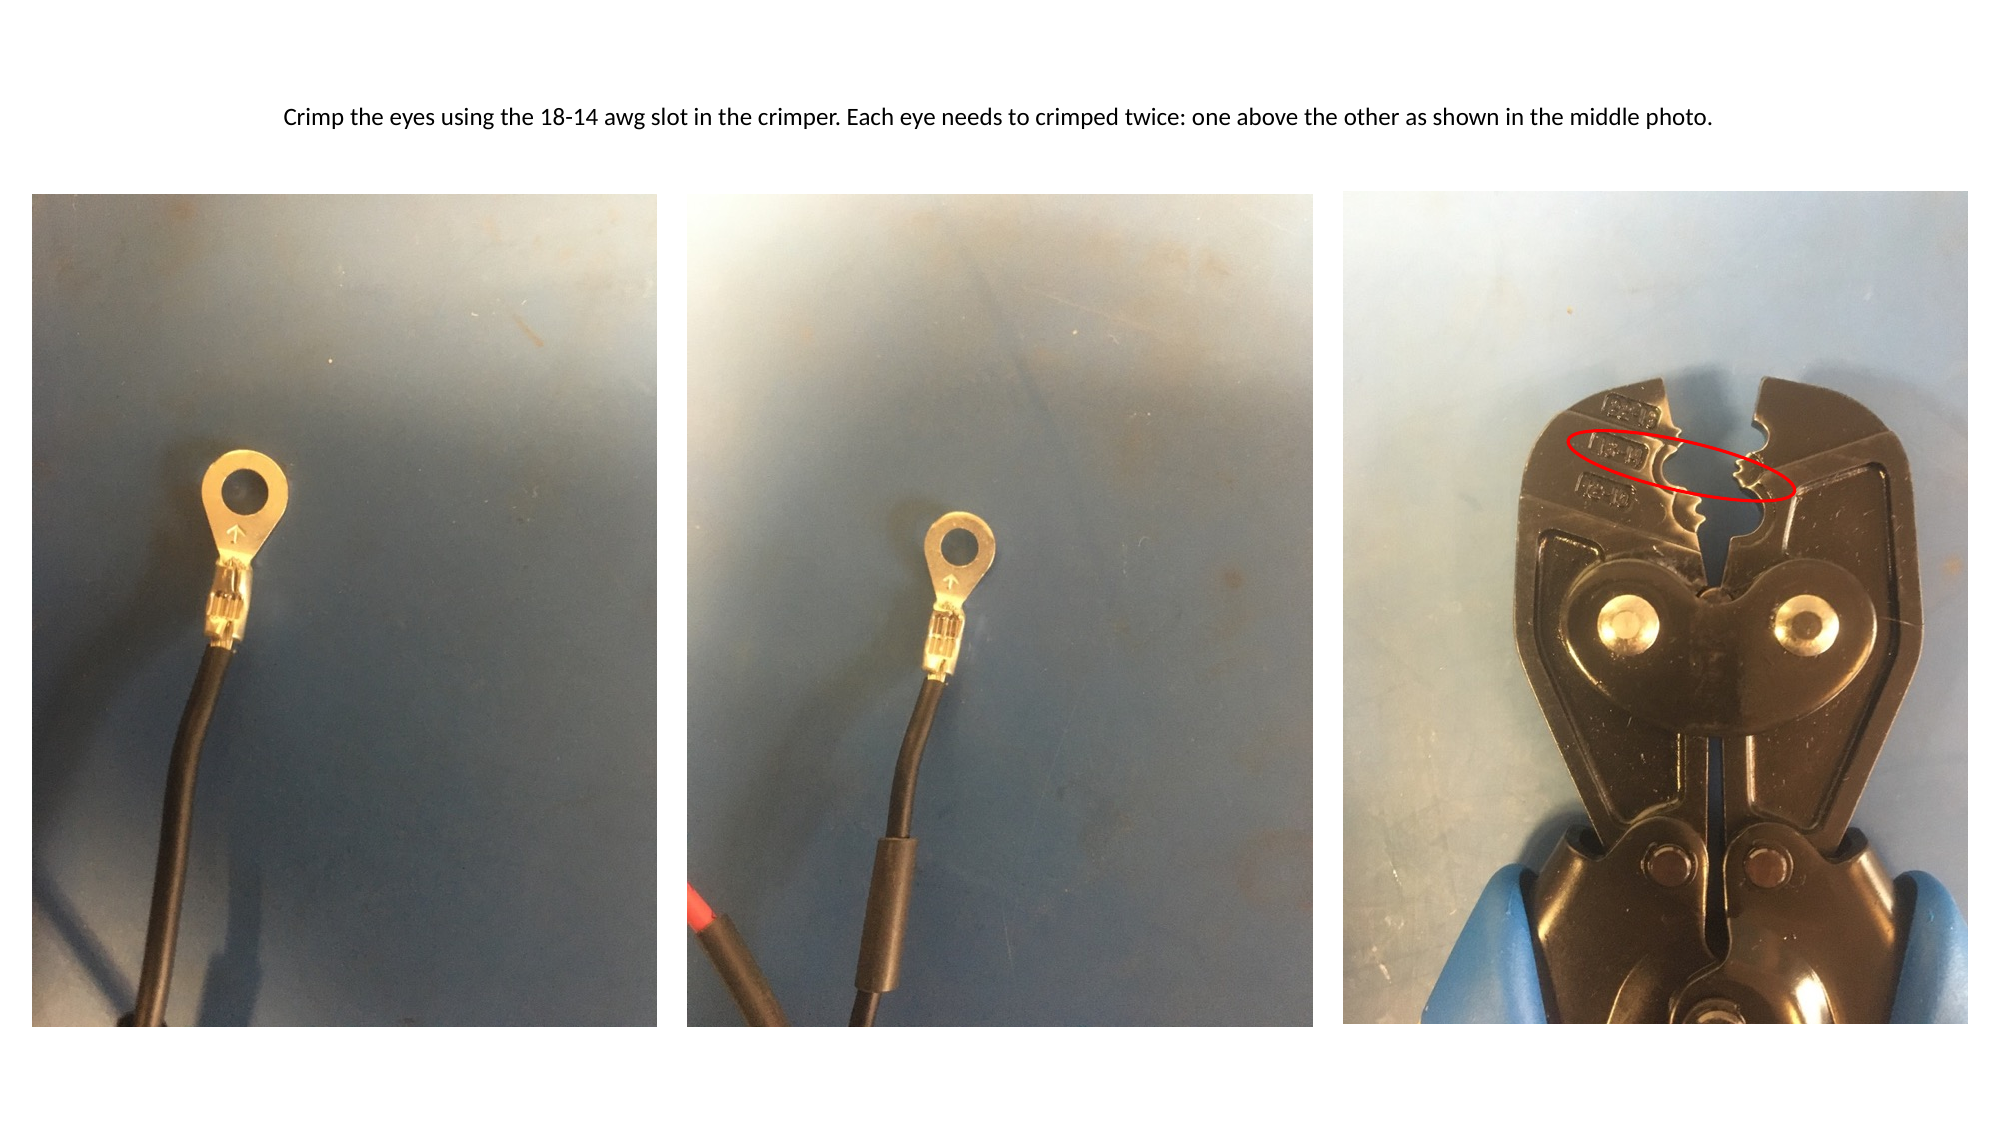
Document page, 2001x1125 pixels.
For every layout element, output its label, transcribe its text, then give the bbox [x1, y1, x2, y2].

picture [32, 194, 657, 1027]
picture [687, 194, 1313, 1027]
text_box Crimp the eyes using the 18-14 awg slot in the crimper. Each eye needs to crimped twice: one above the other as shown in the middle photo. [105, 92, 1895, 138]
picture [1343, 191, 1968, 1024]
